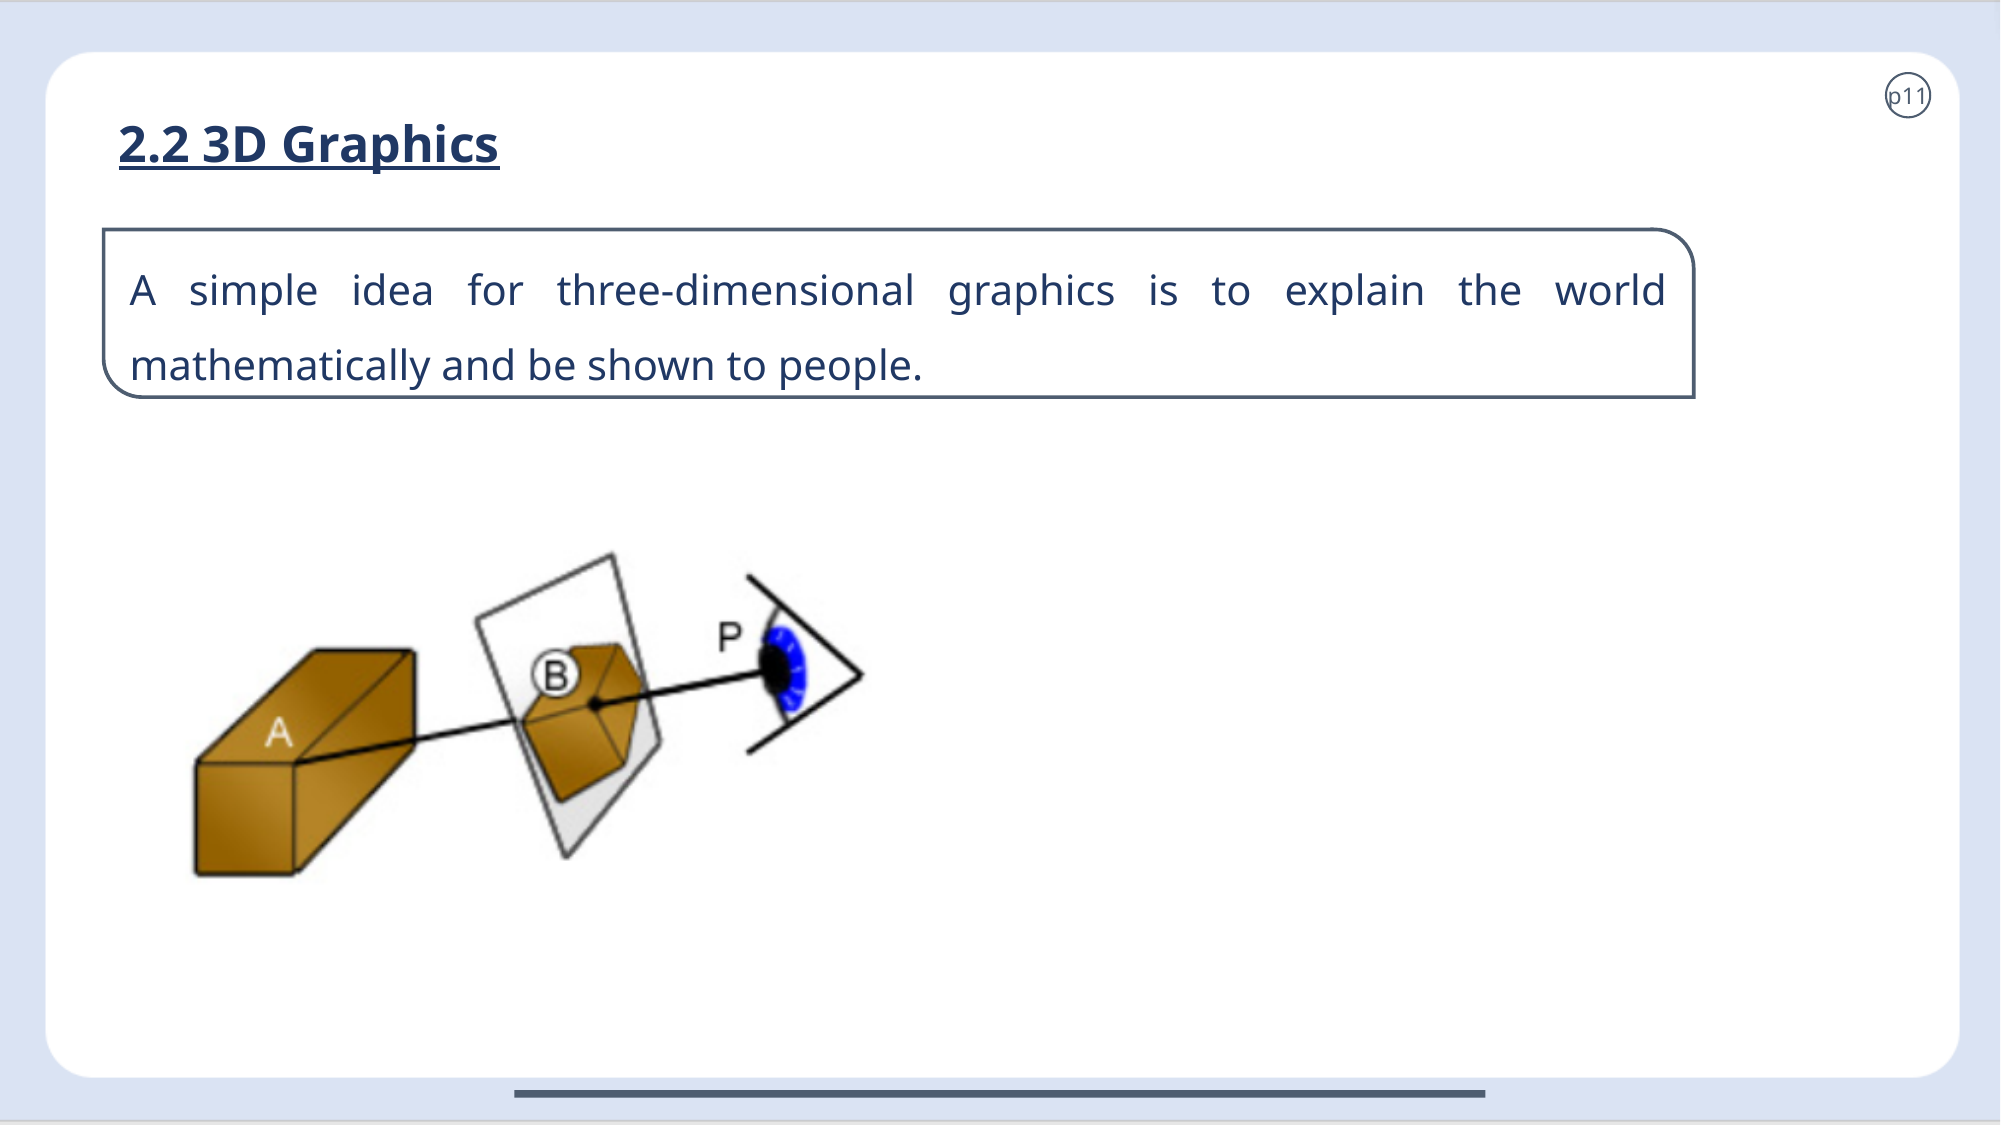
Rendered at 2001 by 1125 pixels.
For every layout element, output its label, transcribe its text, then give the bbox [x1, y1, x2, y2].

text_box [513, 1089, 1487, 1099]
text_box p11 [1884, 72, 1932, 119]
picture [0, 0, 2001, 1125]
text_box 2.2 3D Graphics [103, 74, 961, 180]
text_box A simple idea for three-dimensional graphics is to explain the world mathematically and be shown to people. [102, 228, 1695, 399]
